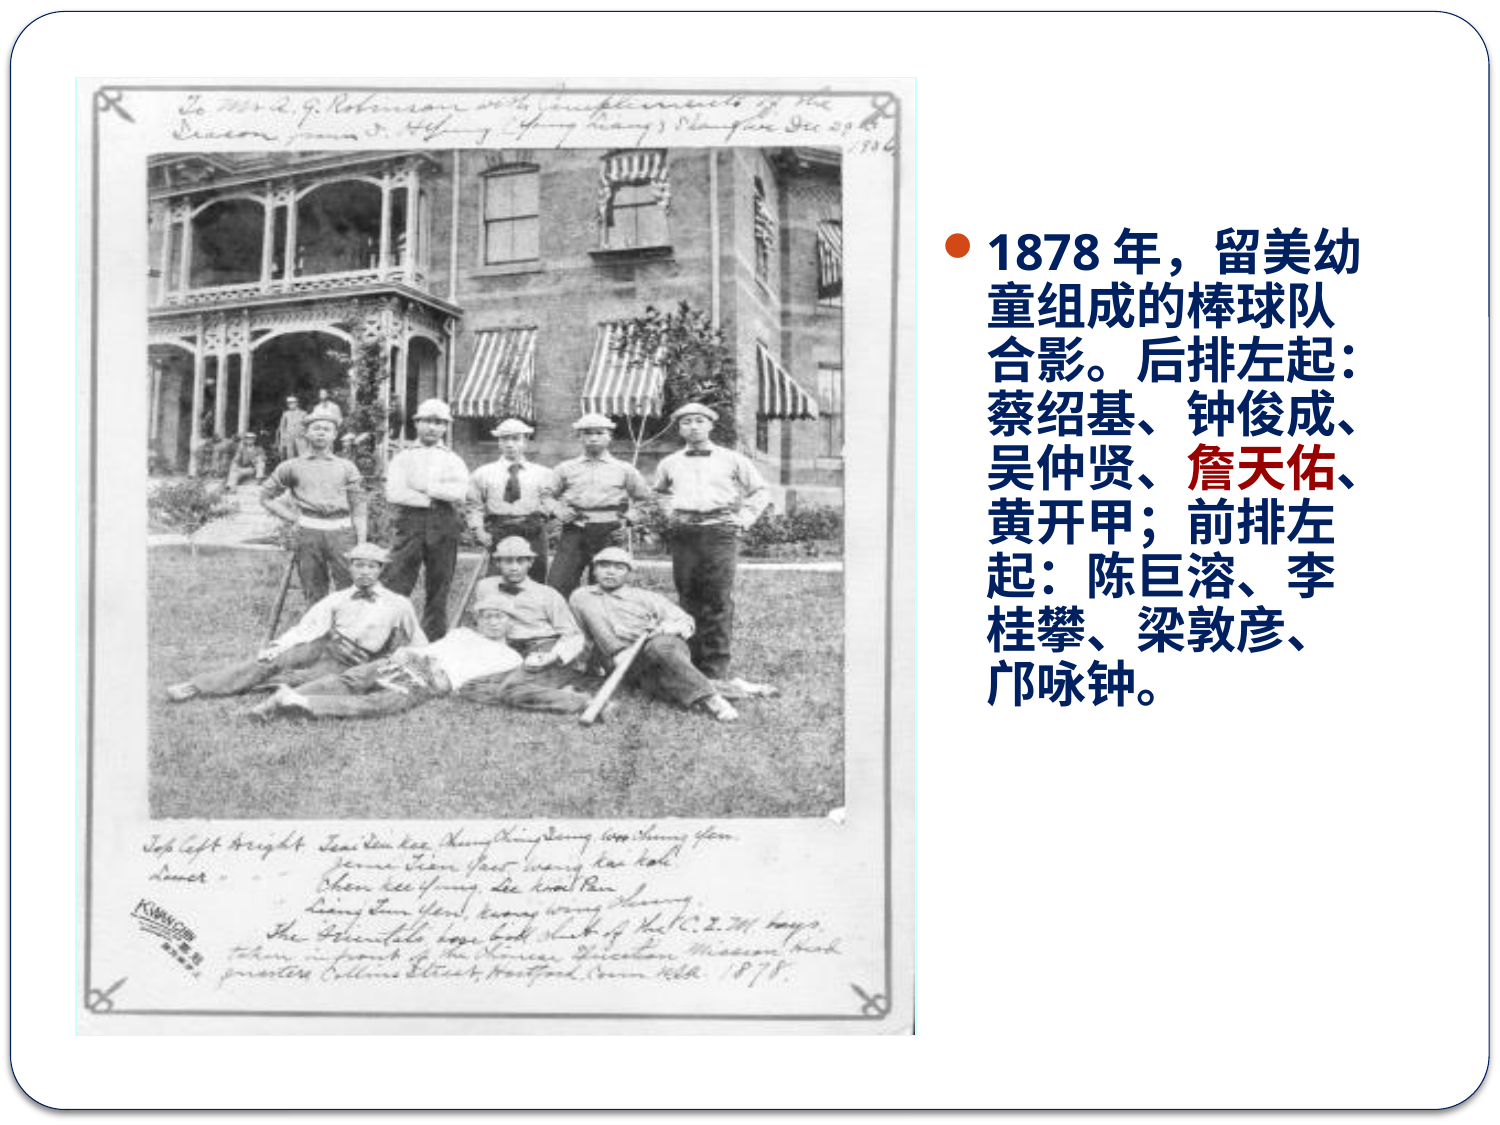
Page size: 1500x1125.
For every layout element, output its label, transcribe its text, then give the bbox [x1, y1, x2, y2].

picture [76, 77, 916, 1036]
list 1878年，留美幼童组成的棒球队合影。后排左起：蔡绍基、钟俊成、吴仲贤、詹天佑、黄开甲；前排左起：陈巨溶、李桂攀、梁敦彦、邝咏钟。 [927, 219, 1386, 799]
